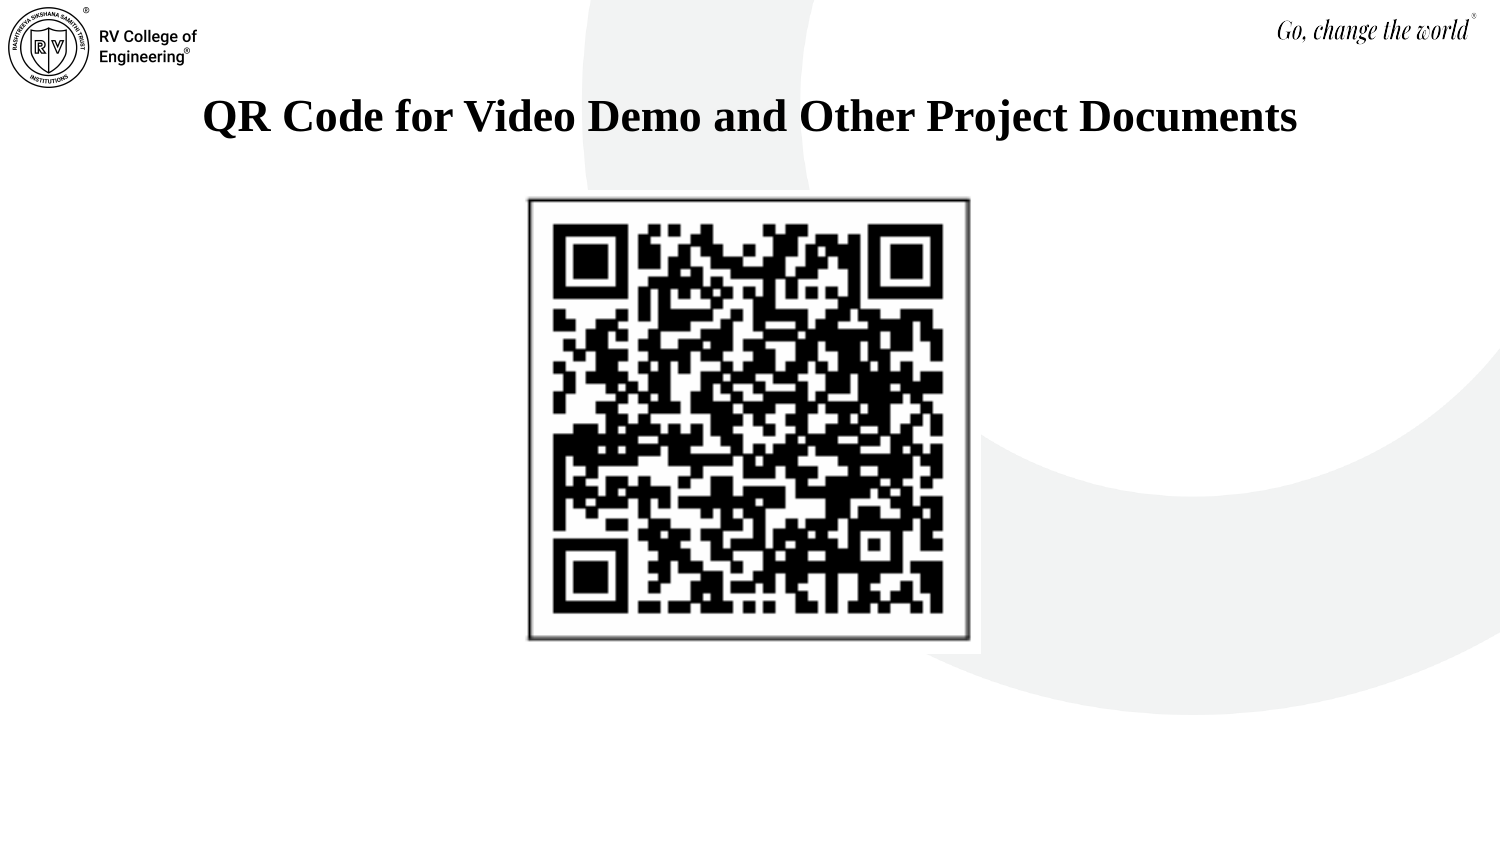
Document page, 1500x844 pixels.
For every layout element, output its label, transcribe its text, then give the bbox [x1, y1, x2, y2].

picture [0, 0, 1500, 844]
title QR Code for Video Demo and Other Project Documents [181, 79, 1319, 162]
